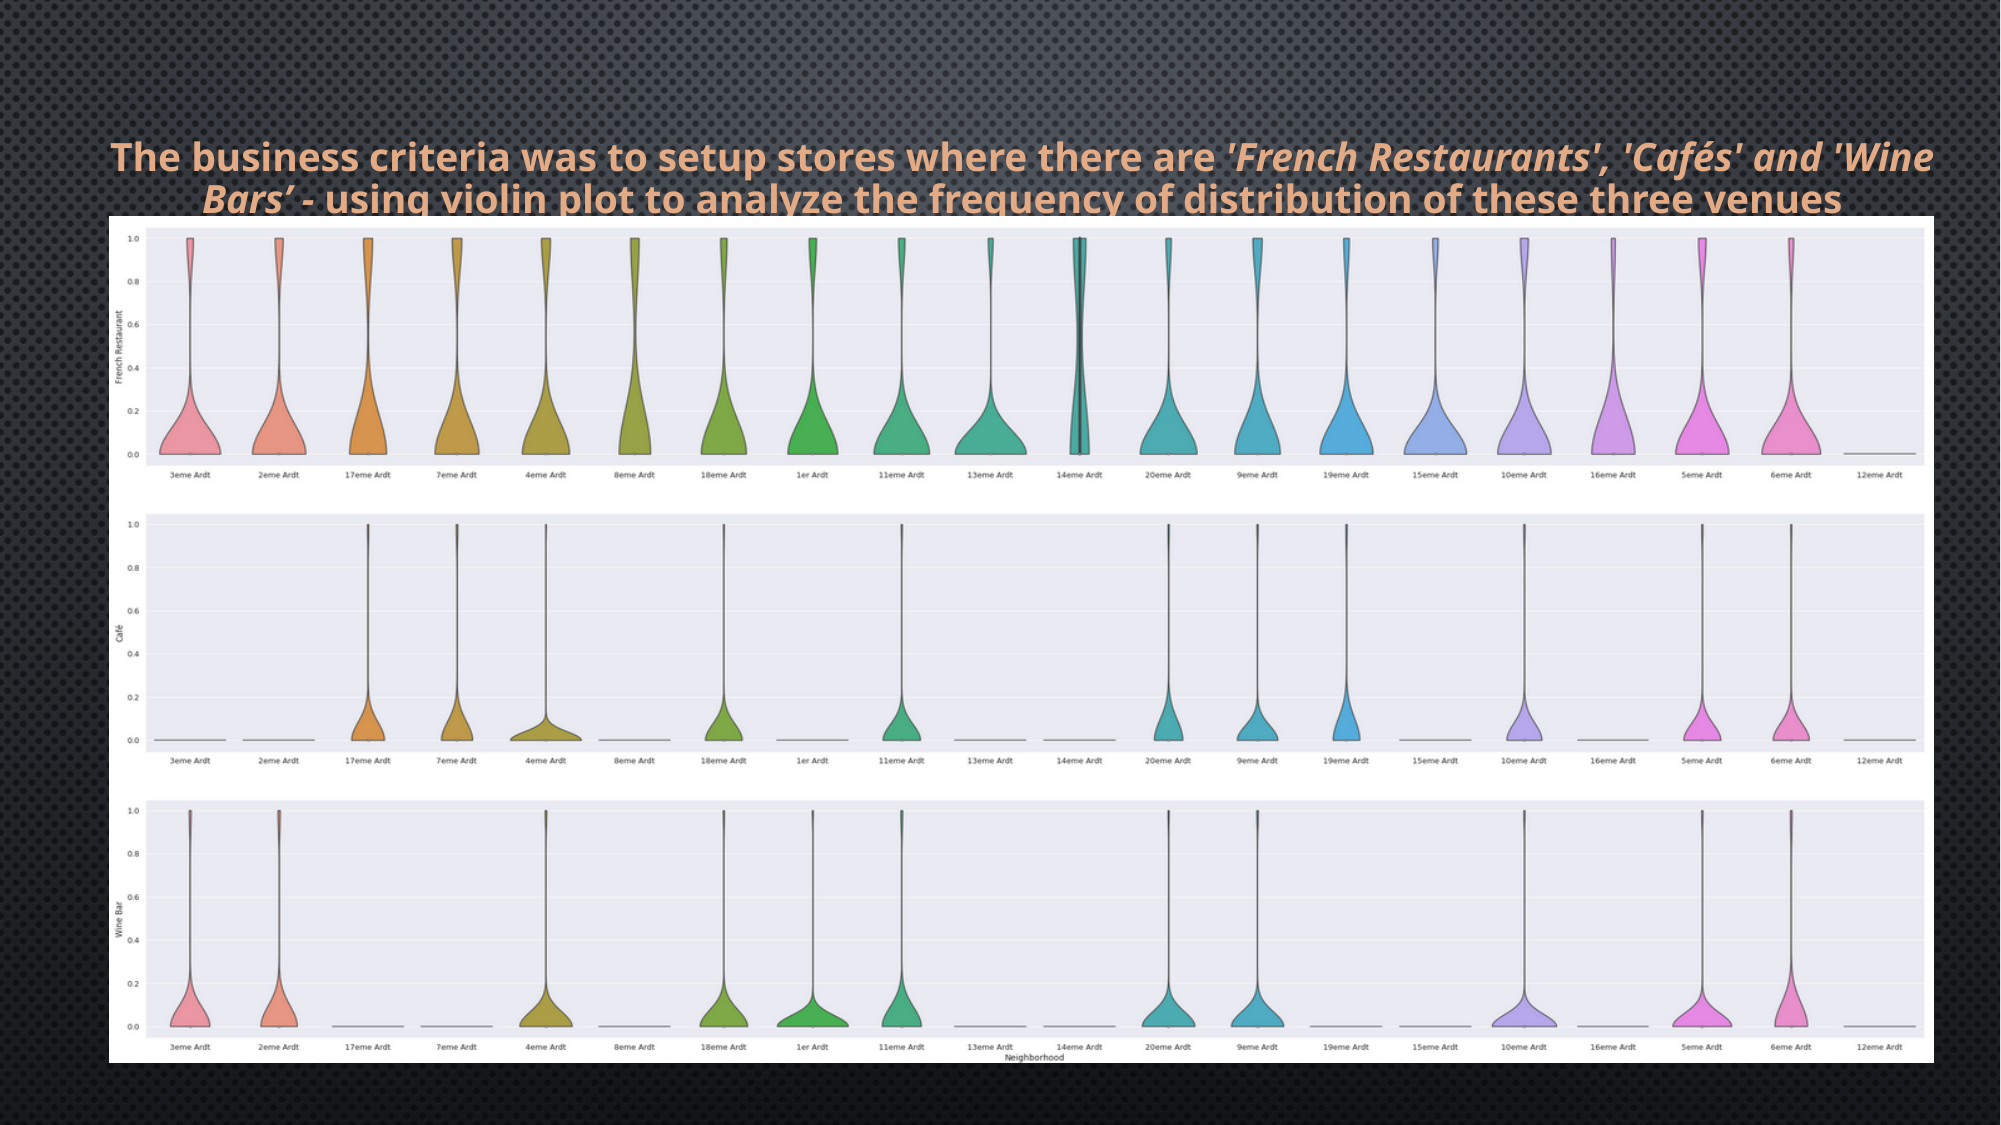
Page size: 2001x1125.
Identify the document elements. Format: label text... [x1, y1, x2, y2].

text_box The business criteria was to setup stores where there are 'French Restaurants', 'Cafés' and 'Wine Bars’ - using violin plot to analyze the frequency of distribution of these three venues [90, 130, 1954, 253]
picture [108, 216, 1935, 1064]
